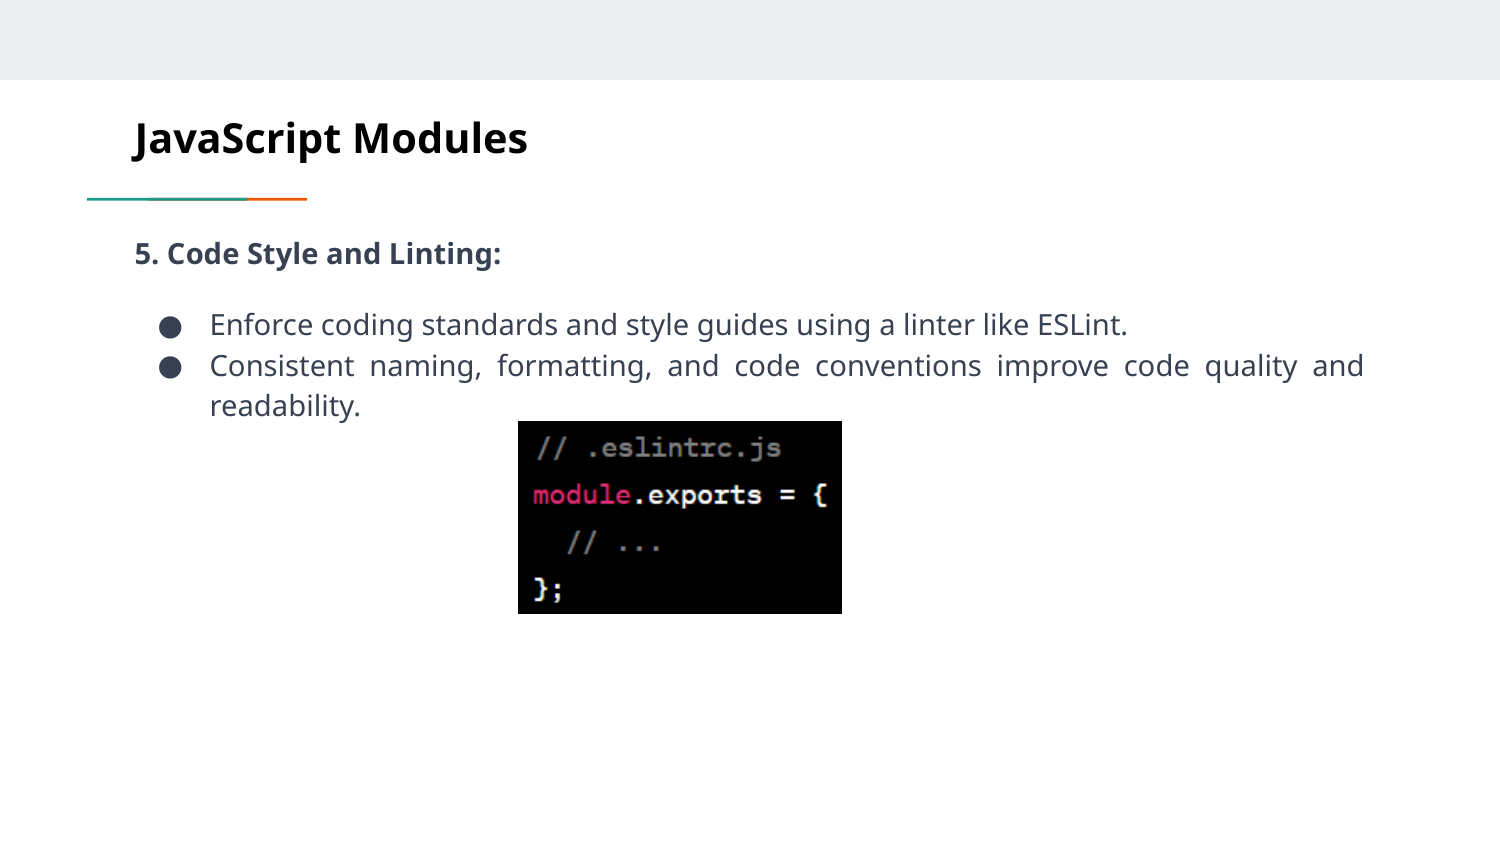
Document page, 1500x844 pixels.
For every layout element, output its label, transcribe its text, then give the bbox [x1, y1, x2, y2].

title JavaScript Modules [119, 89, 1381, 178]
list 5. Code Style and Linting: Enforce coding standards and style guides using a linter like ESLint. Consistent naming, formatting, and code conventions improve code quality and readability. [119, 214, 1381, 712]
picture [518, 421, 842, 615]
